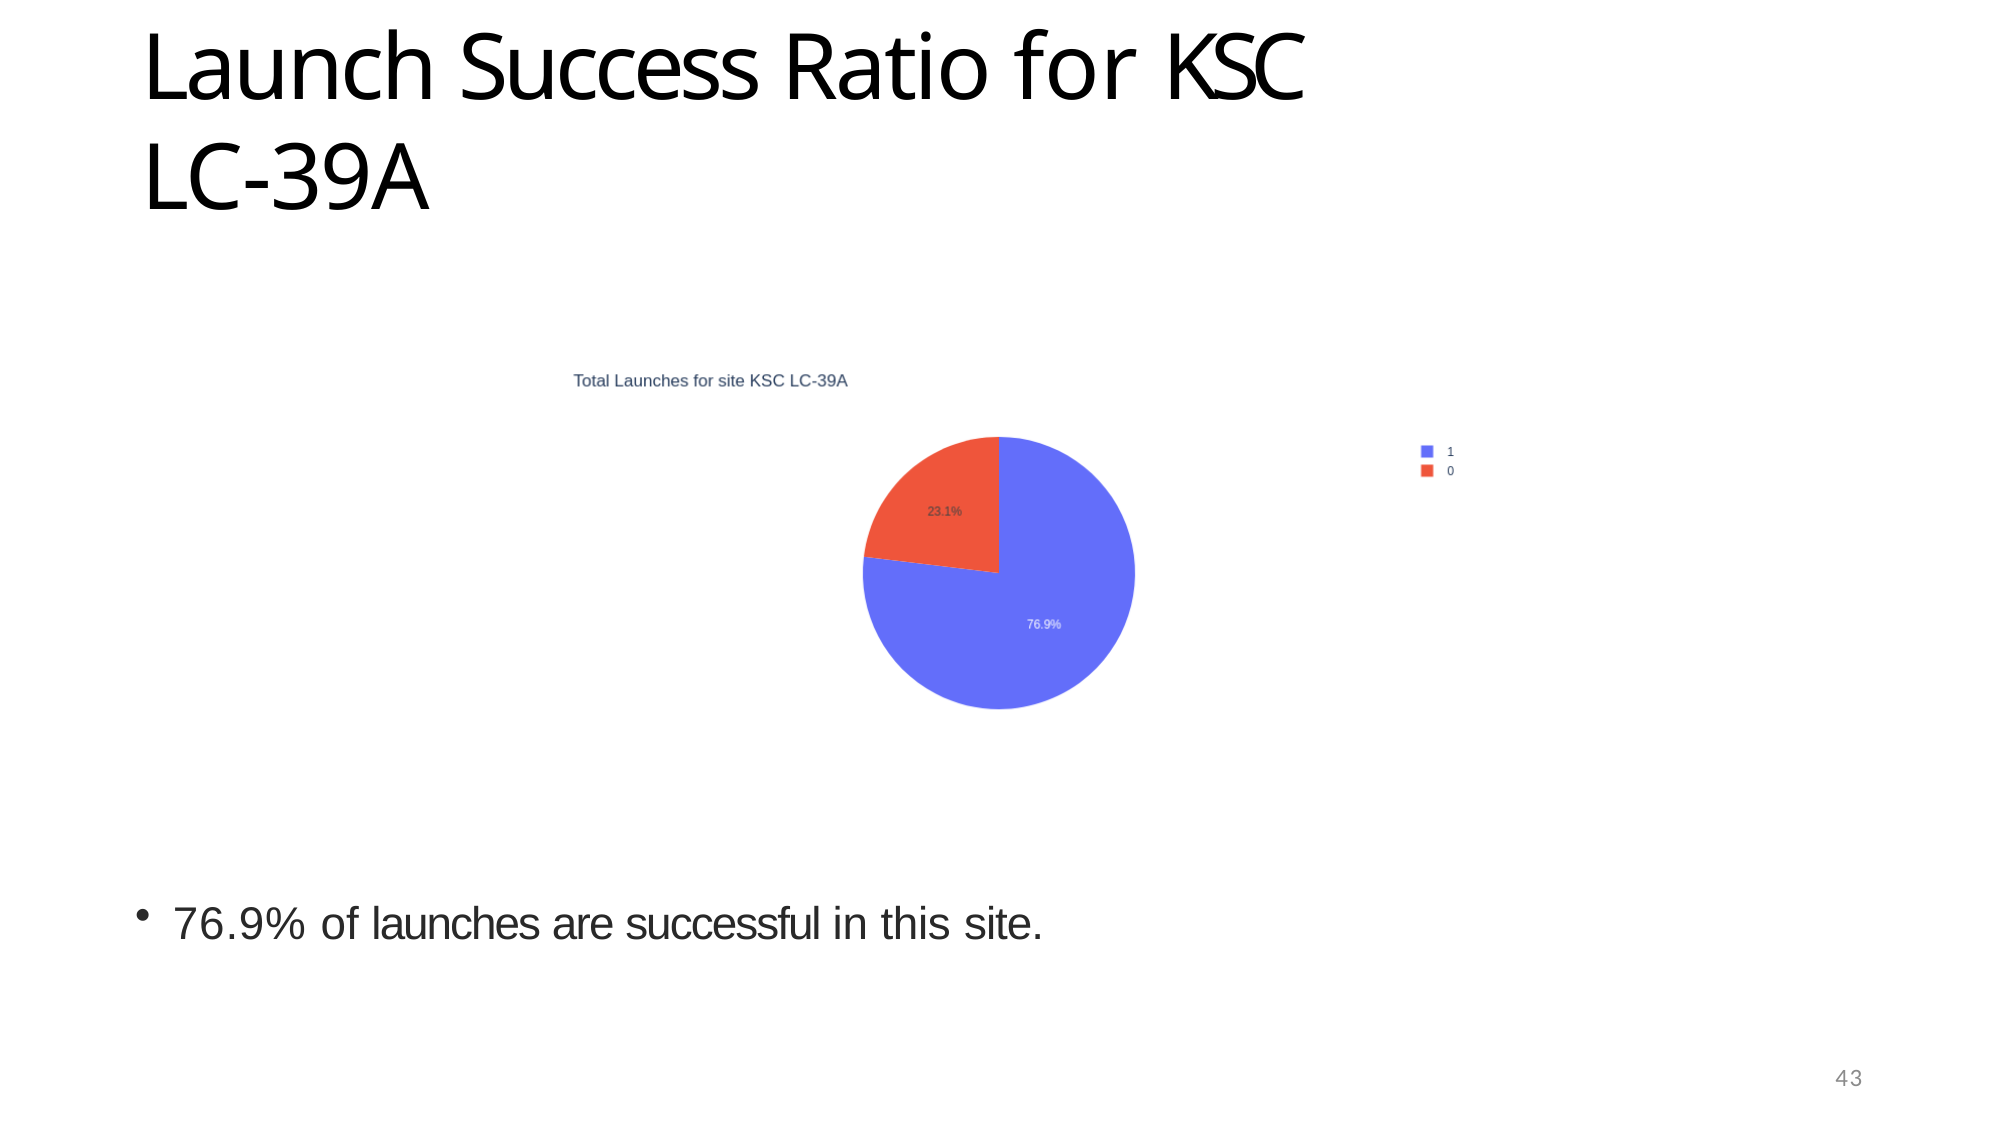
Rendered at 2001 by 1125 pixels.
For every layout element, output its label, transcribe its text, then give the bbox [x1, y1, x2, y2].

title Launch Success Ratio for KSC LC-39A [139, 6, 1390, 229]
text_box 76.9% of launches are successful in this site. [133, 891, 1054, 949]
slide_number 43 [1412, 746, 1863, 1125]
text_box [526, 335, 1474, 790]
